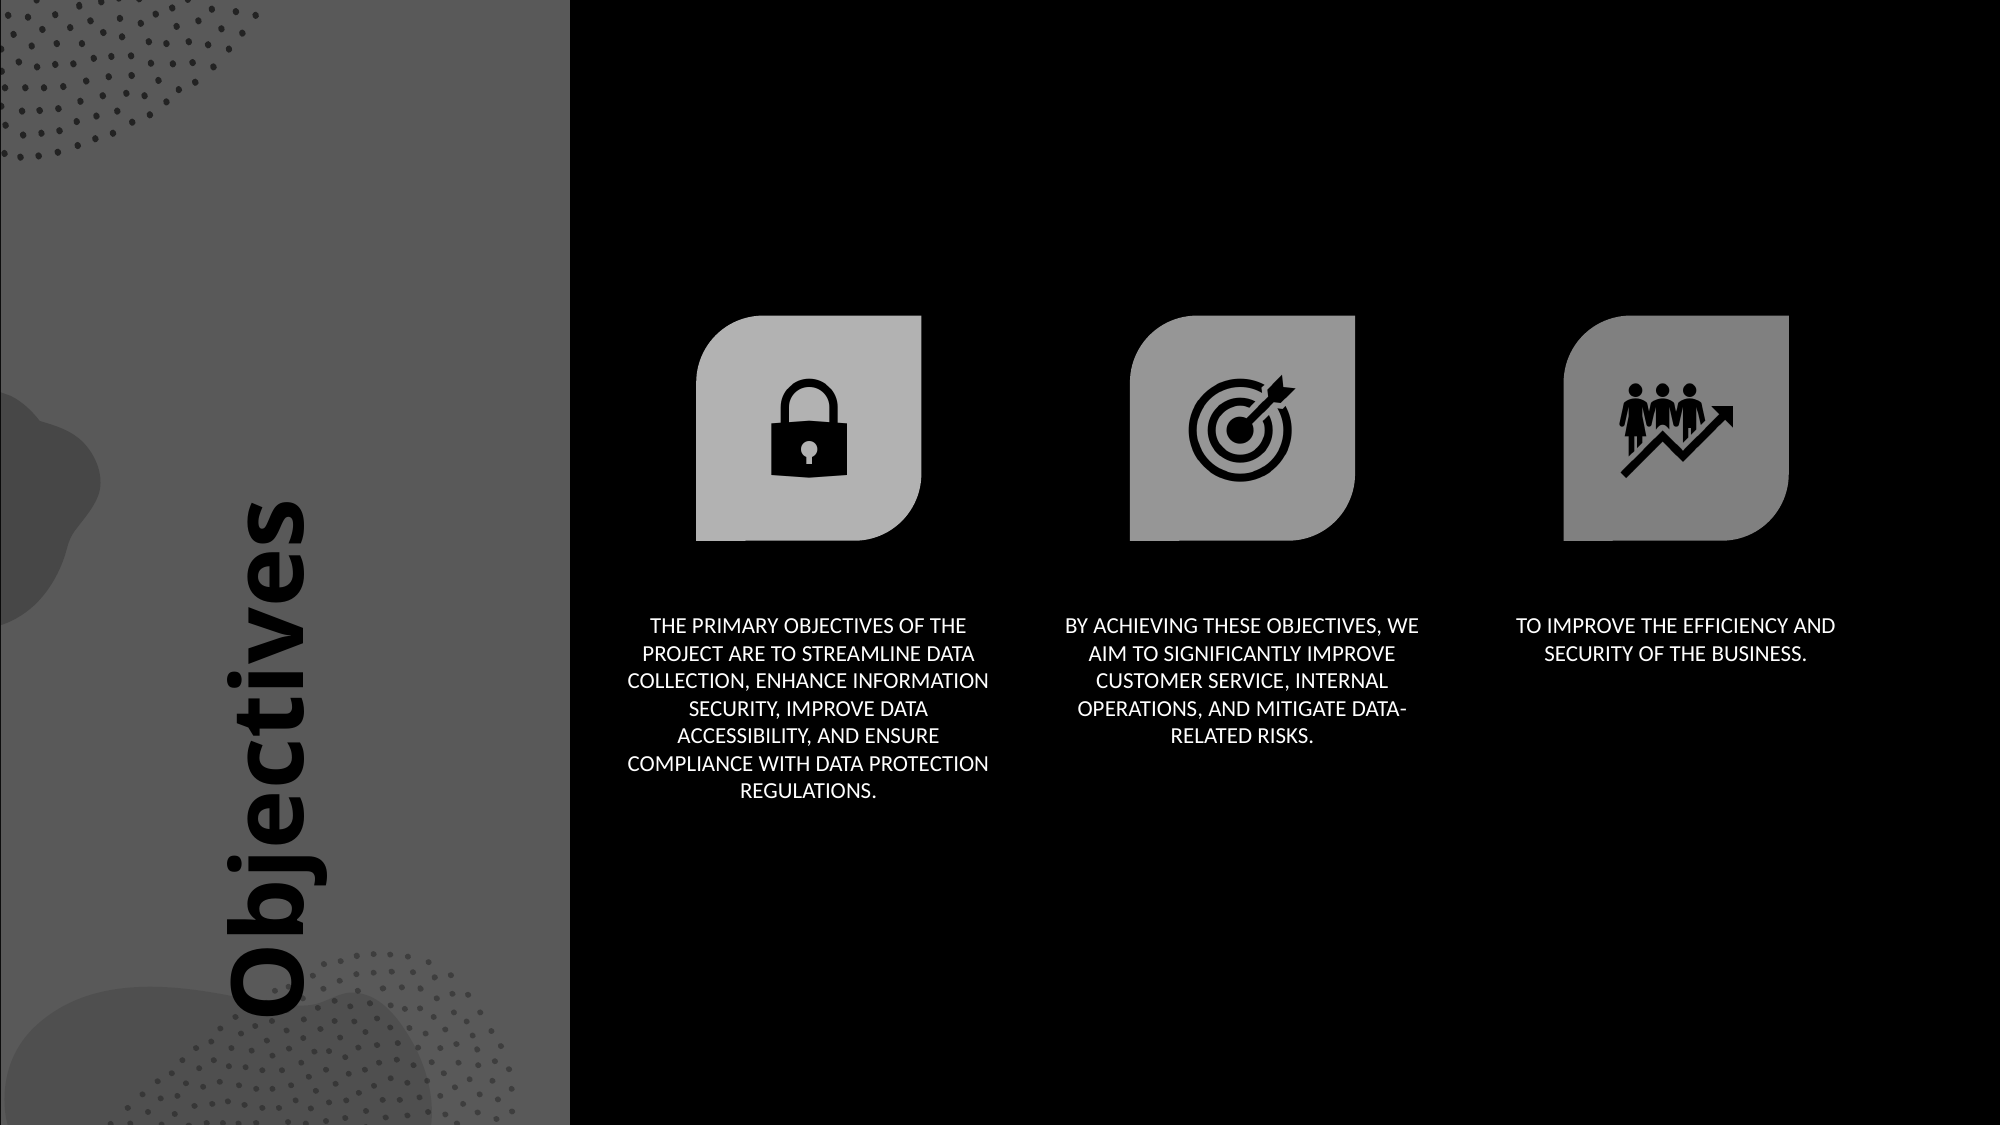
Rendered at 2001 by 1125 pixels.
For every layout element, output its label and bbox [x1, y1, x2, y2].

text_box [0, 0, 2000, 1125]
text_box [622, 47, 1863, 1079]
